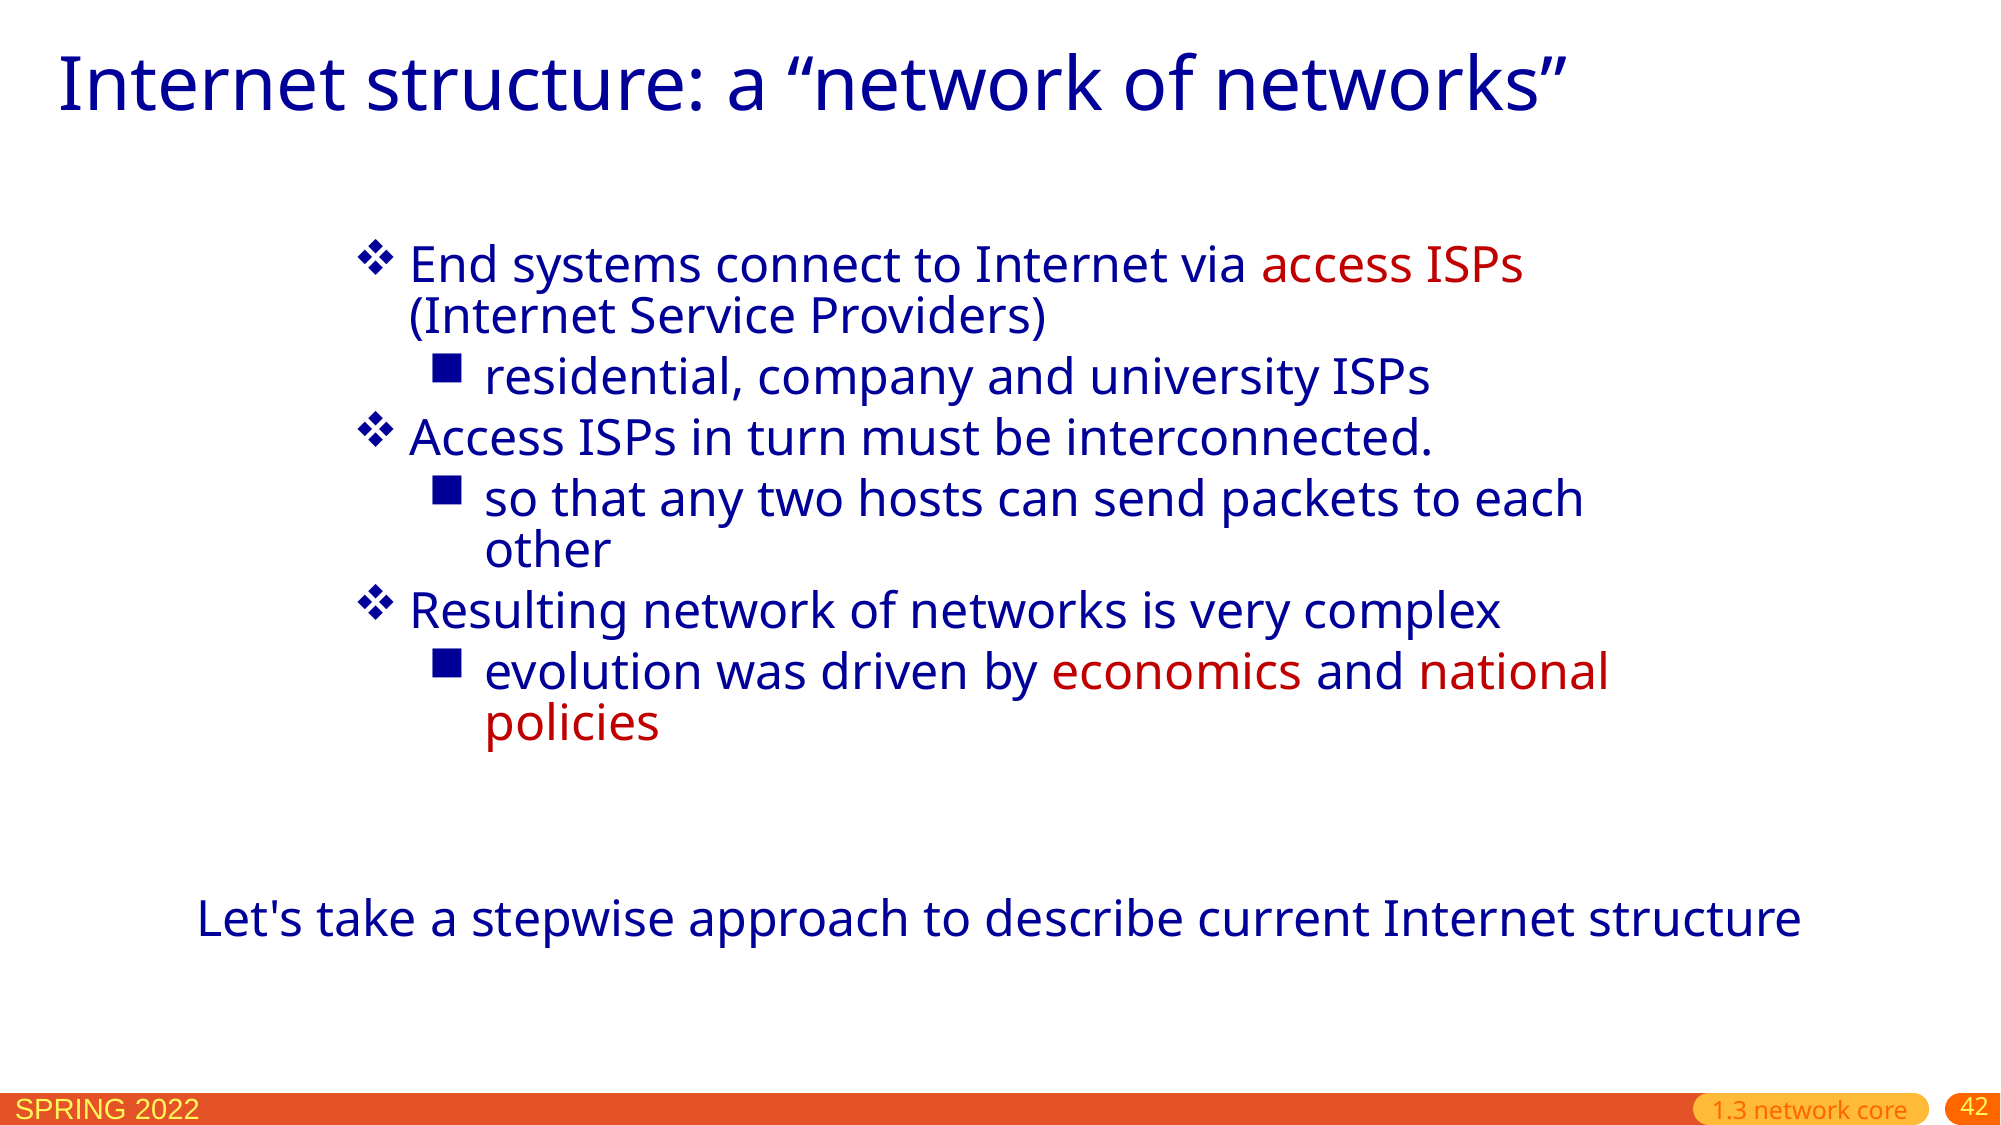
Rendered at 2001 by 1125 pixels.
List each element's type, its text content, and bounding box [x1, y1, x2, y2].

slide_number 42 [1944, 1092, 2000, 1125]
title Internet structure: a “network of networks” [43, 27, 1650, 134]
text_box End systems connect to Internet via access ISPs (Internet Service Providers) residential, company and university ISPs Access ISPs in turn must be interconnected. so that any two hosts can send packets to each other Resulting network of networks is very complex evolution was driven by economics and national policies [338, 234, 1683, 823]
footer 1.3 network core [1696, 1094, 1925, 1125]
text_box Let's take a stepwise approach to describe current Internet structure [115, 888, 1885, 954]
